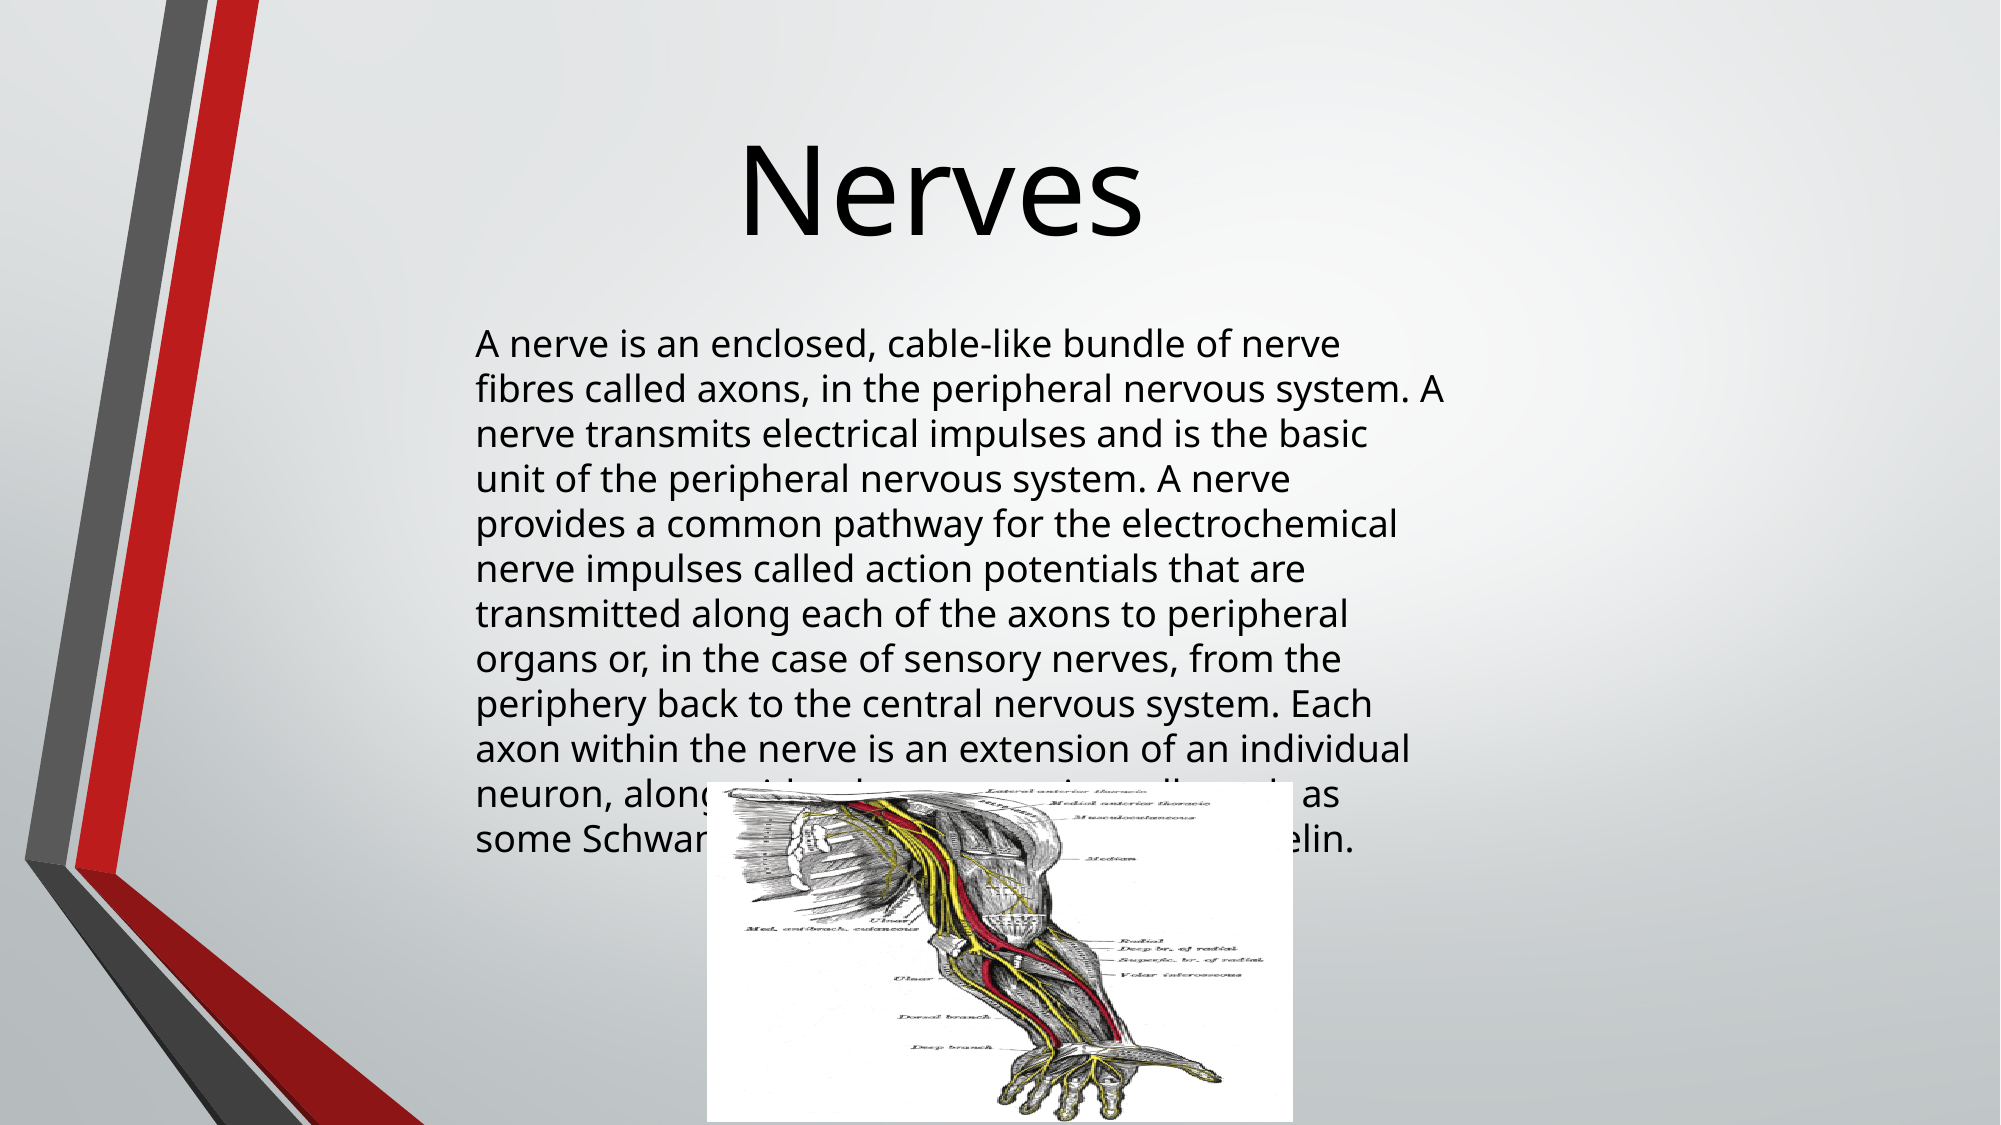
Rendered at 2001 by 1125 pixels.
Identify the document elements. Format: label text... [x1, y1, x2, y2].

text_box A nerve is an enclosed, cable-like bundle of nerve fibres called axons, in the peripheral nervous system. A nerve transmits electrical impulses and is the basic unit of the peripheral nervous system. A nerve provides a common pathway for the electrochemical nerve impulses called action potentials that are transmitted along each of the axons to peripheral organs or, in the case of sensory nerves, from the periphery back to the central nervous system. Each axon within the nerve is an extension of an individual neuron, along with other supportive cells such as some Schwann cells that coat the axons in myelin. [460, 313, 1461, 868]
text_box Nerves [720, 103, 1461, 269]
picture [706, 782, 1294, 1123]
